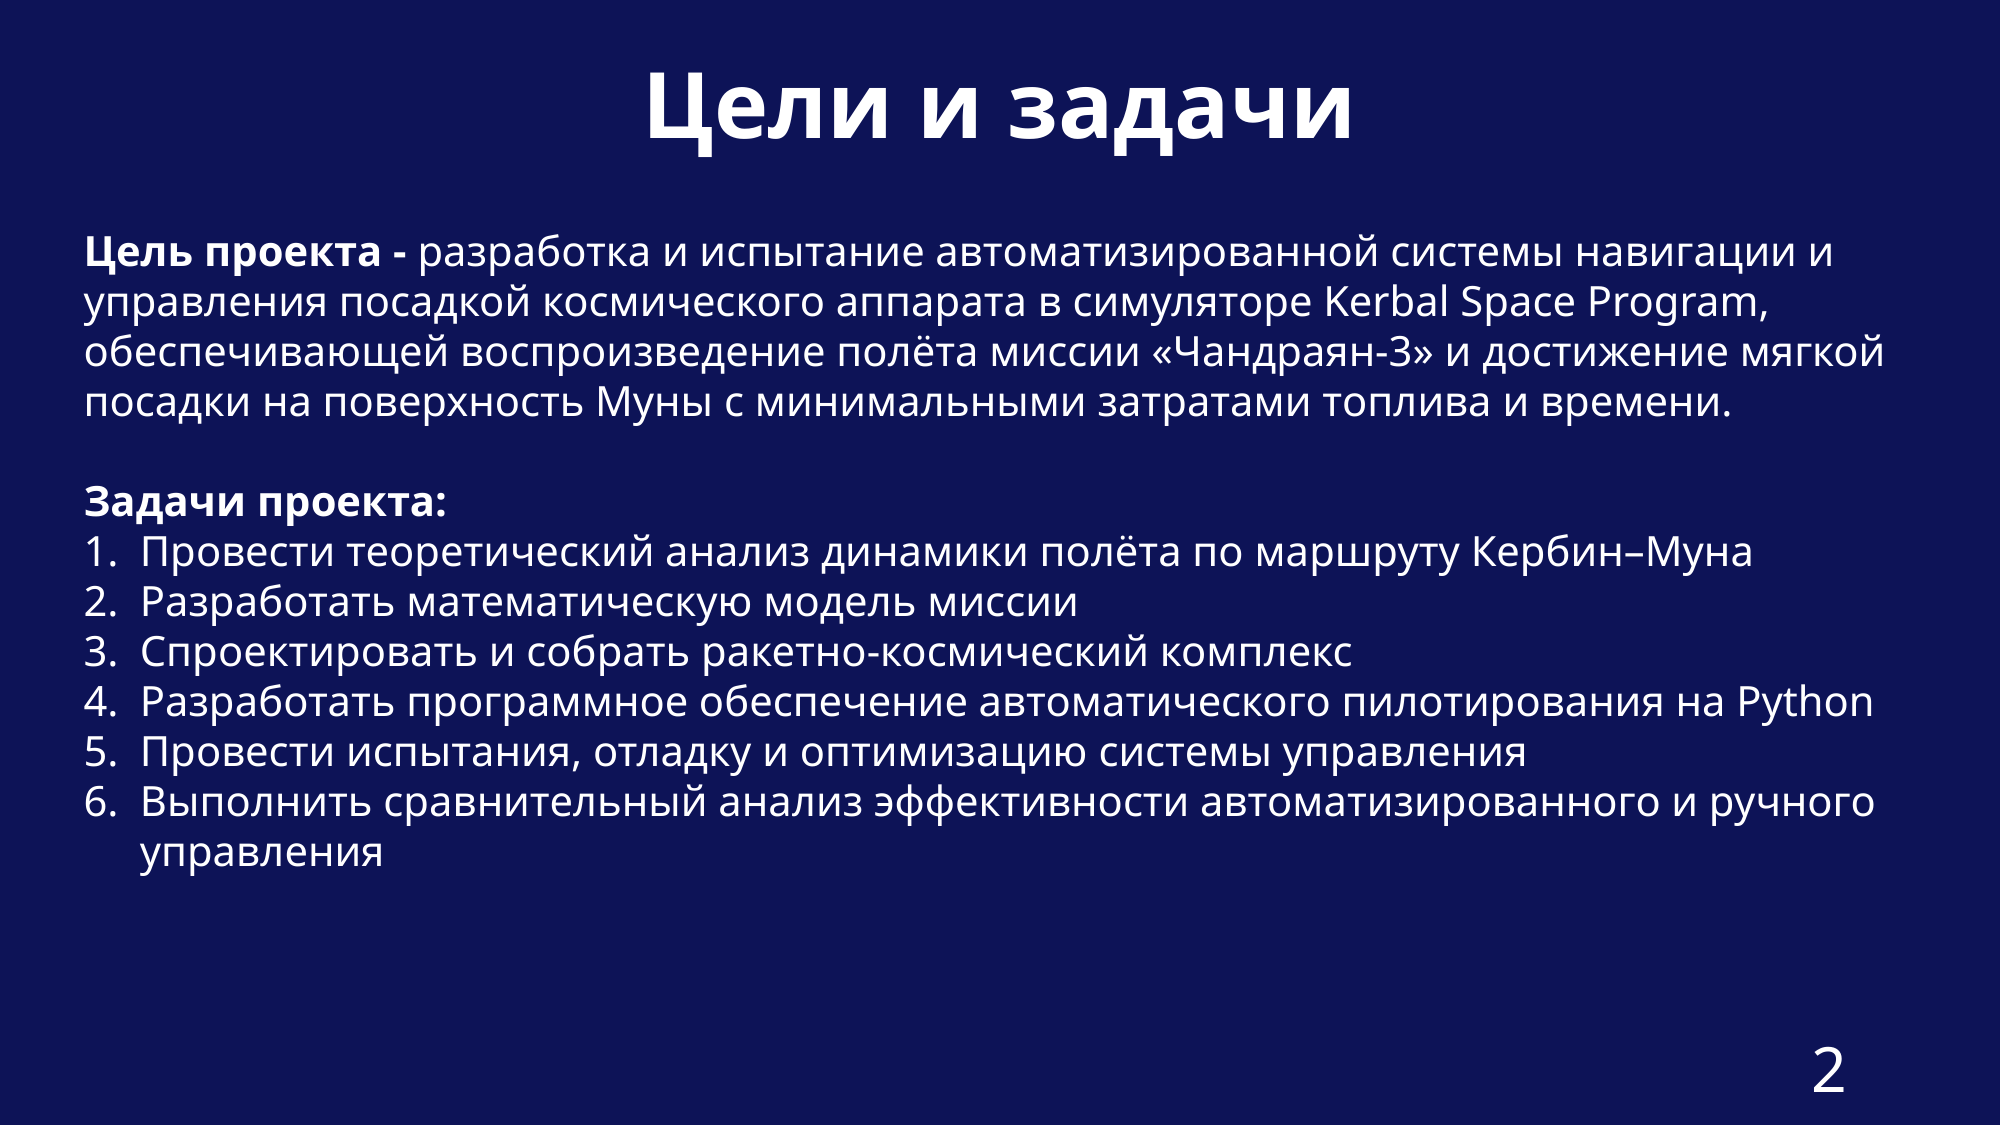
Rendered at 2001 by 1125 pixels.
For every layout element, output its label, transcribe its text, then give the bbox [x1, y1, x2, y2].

text_box Цель проекта - разработка и испытание автоматизированной системы навигации и управления посадкой космического аппарата в симуляторе Kerbal Space Program, обеспечивающей воспроизведение полёта миссии «Чандраян-3» и достижение мягкой посадки на поверхность Муны с минимальными затратами топлива и времени. Задачи проекта: Провести теоретический анализ динамики полёта по маршруту Кербин–Муна Разработать математическую модель миссии Спроектировать и собрать ракетно-космический комплекс Разработать программное обеспечение автоматического пилотирования на Python Провести испытания, отладку и оптимизацию системы управления Выполнить сравнительный анализ эффективности автоматизированного и ручного управления [68, 217, 1932, 883]
slide_number 2 [1412, 1042, 1863, 1103]
title Цели и задачи [137, 0, 1863, 217]
